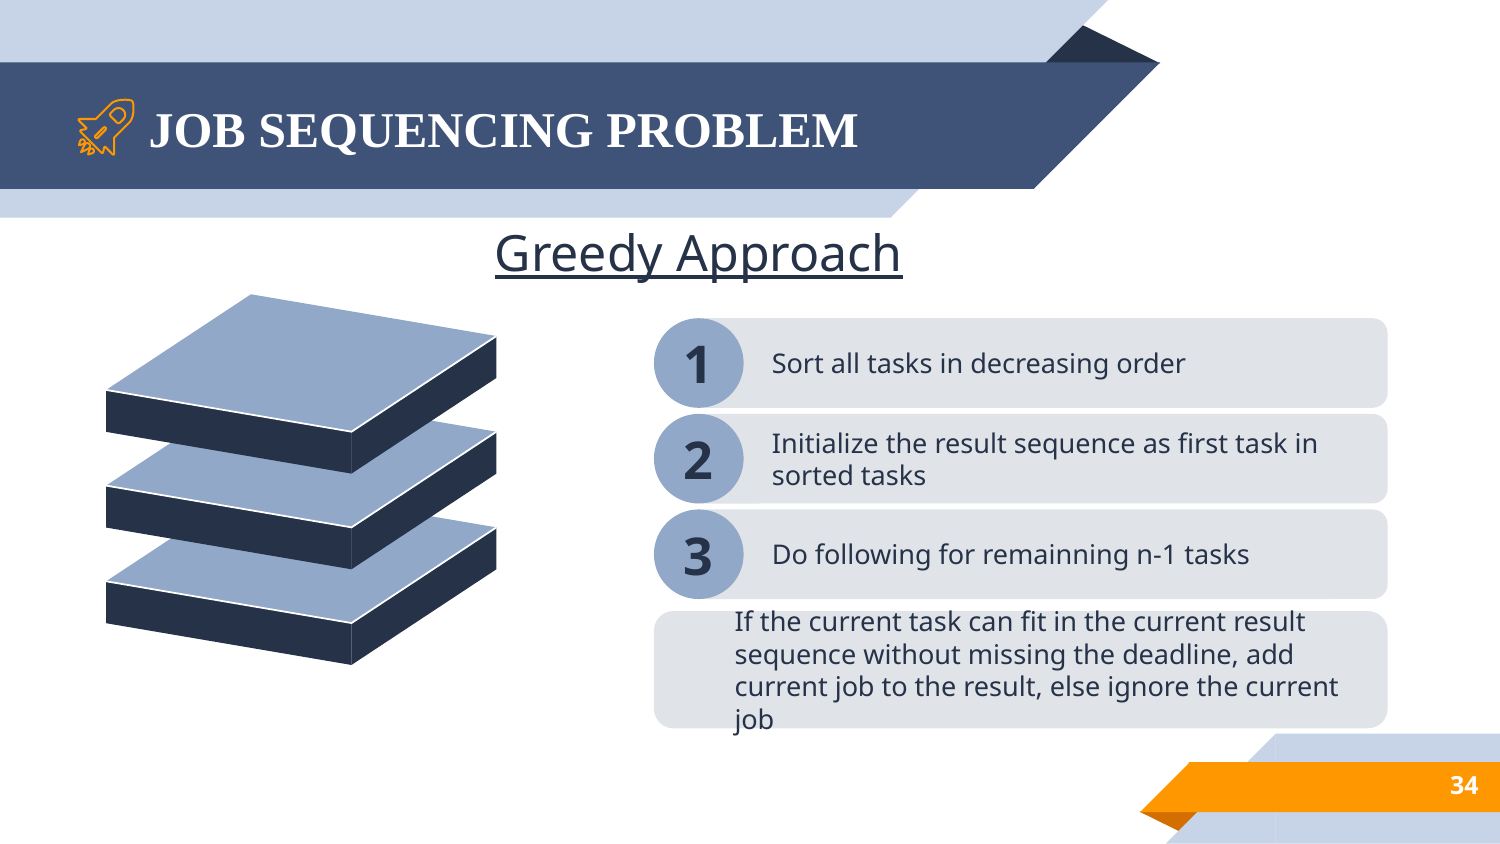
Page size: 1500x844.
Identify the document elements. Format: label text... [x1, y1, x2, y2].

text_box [105, 481, 1388, 570]
title JOB SEQUENCING PROBLEM [133, 64, 1063, 190]
slide_number 34 [1249, 760, 1494, 813]
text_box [105, 294, 1388, 474]
text_box Greedy Approach [479, 214, 918, 289]
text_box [78, 99, 134, 155]
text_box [105, 577, 1388, 729]
